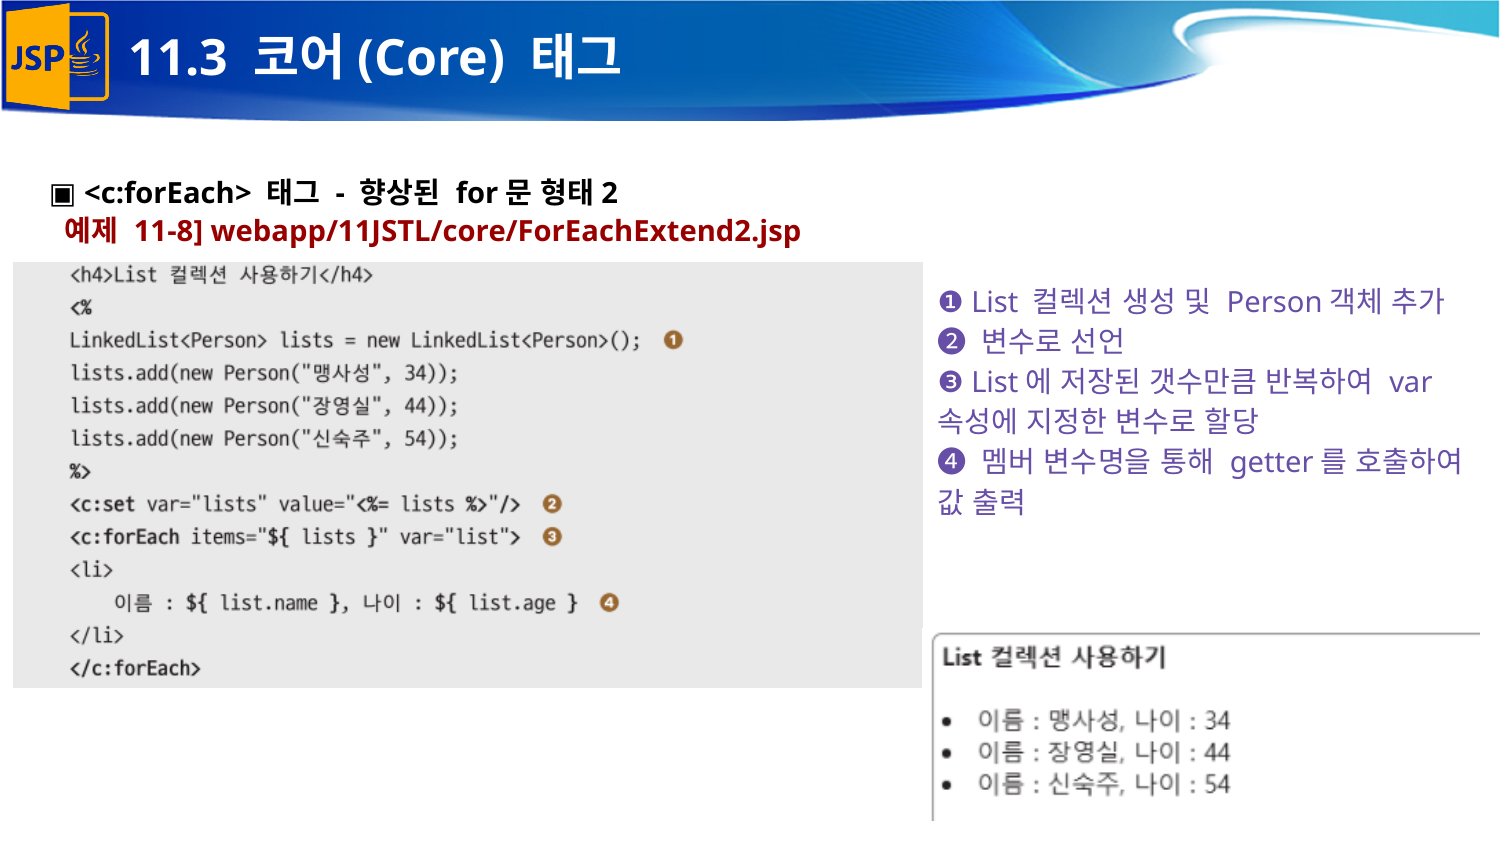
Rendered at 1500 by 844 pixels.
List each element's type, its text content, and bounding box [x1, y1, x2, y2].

picture [13, 262, 1481, 821]
title 11.3 코어(Core) 태그 [113, 10, 1500, 105]
text_box ❶ List 컬렉션 생성 및 Person객체 추가 ❷ 변수로 선언 ❸ List에 저장된 갯수만큼 반복하여 var속성에 지정한 변수로 할당 ❹ 멤버 변수명을 통해 getter를 호출하여 값 출력 [923, 262, 1487, 554]
picture [0, 0, 1500, 121]
text_box 예제 11-8] webapp/11JSTL/core/ForEachExtend2.jsp [49, 192, 943, 262]
text_box ▣ <c:forEach> 태그 - 향상된 for문 형태2 [33, 142, 1432, 262]
